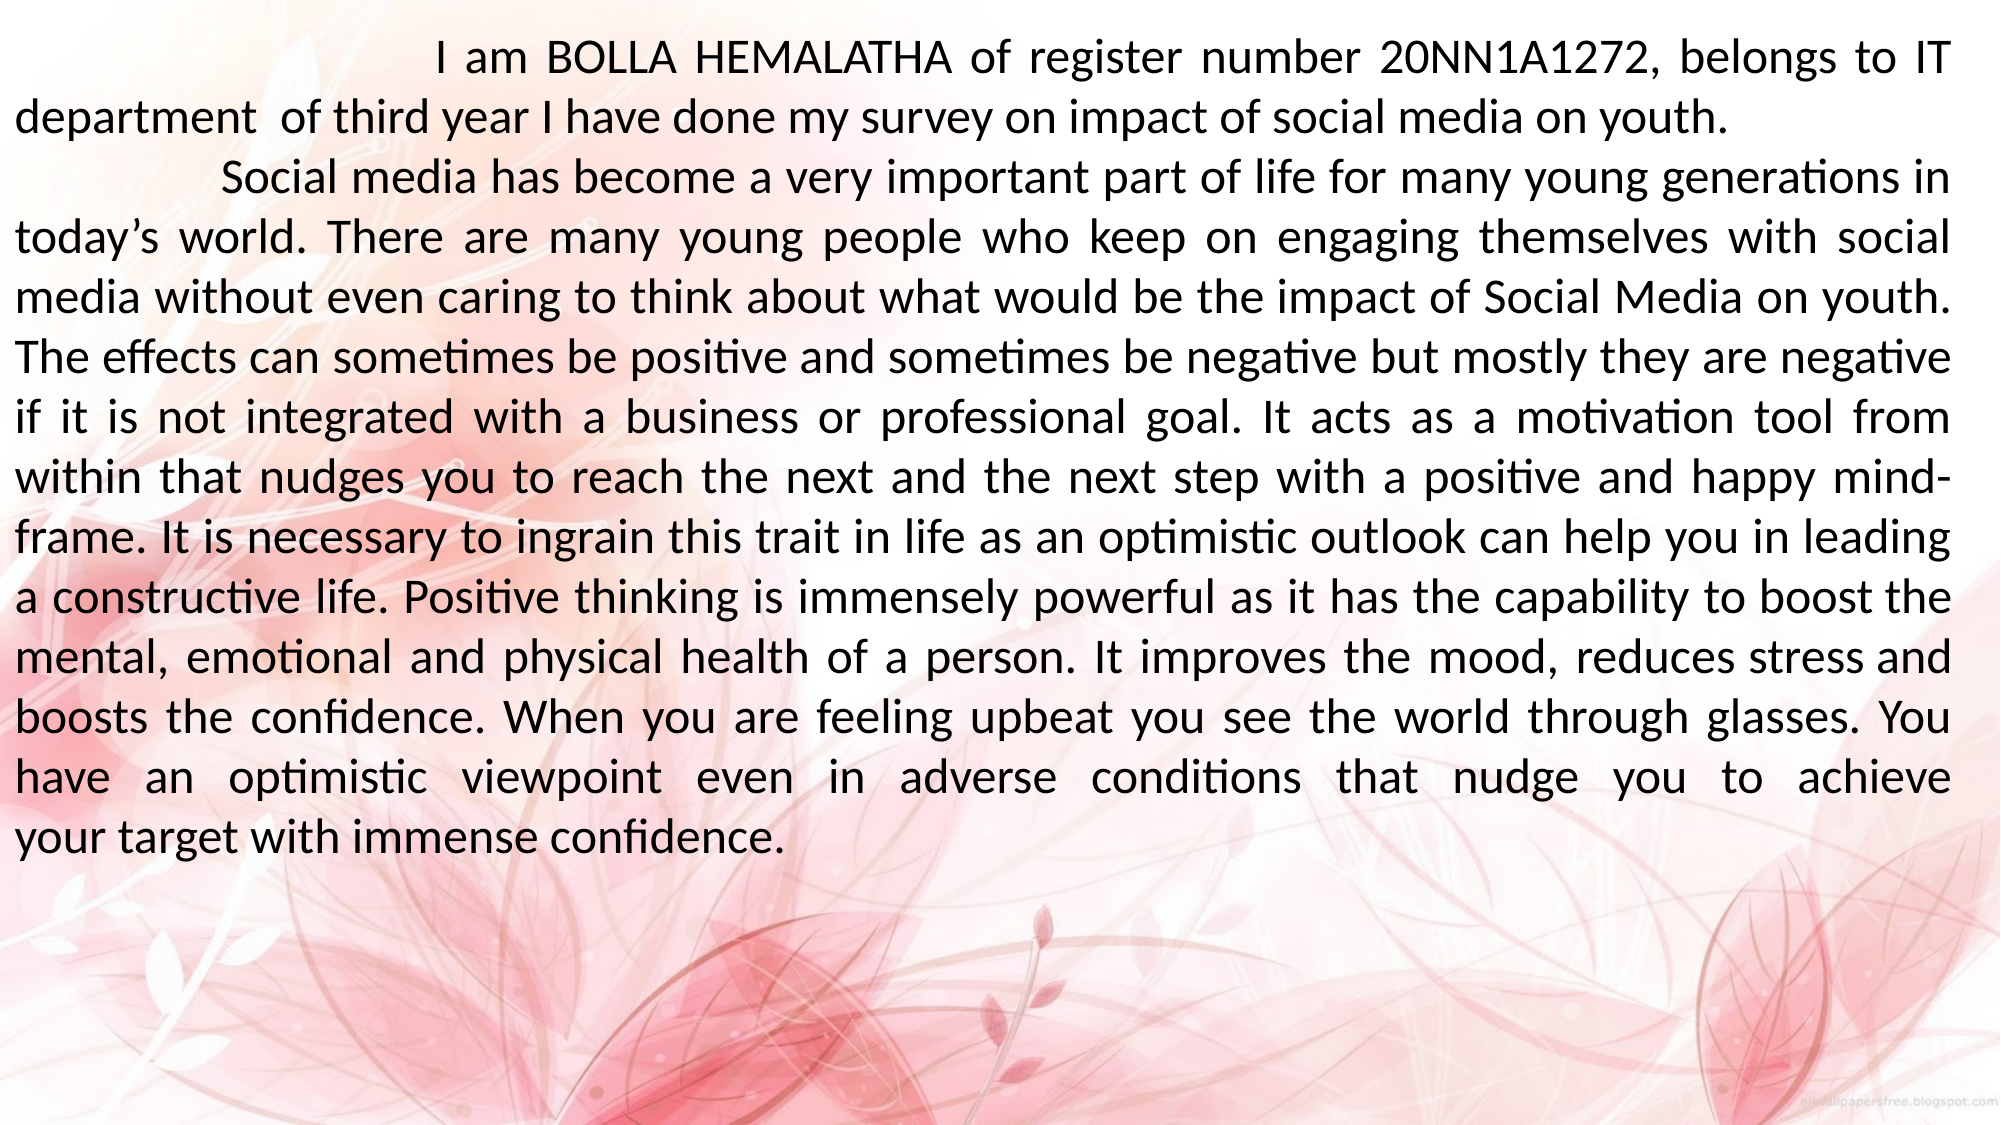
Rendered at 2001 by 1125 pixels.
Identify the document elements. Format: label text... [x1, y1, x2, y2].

picture [0, 0, 2001, 1125]
text_box I am BOLLA HEMALATHA of register number 20NN1A1272, belongs to IT department of third year I have done my survey on impact of social media on youth. Social media has become a very important part of life for many young generations in today’s world. There are many young people who keep on engaging themselves with social media without even caring to think about what would be the impact of Social Media on youth. The effects can sometimes be positive and sometimes be negative but mostly they are negative if it is not integrated with a business or professional goal. It acts as a motivation tool from within that nudges you to reach the next and the next step with a positive and happy mind-frame. It is necessary to ingrain this trait in life as an optimistic outlook can help you in leading a constructive life. Positive thinking is immensely powerful as it has the capability to boost the mental, emotional and physical health of a person. It improves the mood, reduces stress and boosts the confidence. When you are feeling upbeat you see the world through glasses. You have an optimistic viewpoint even in adverse conditions that nudge you to achieve your target with immense confidence. [0, 16, 1968, 1022]
